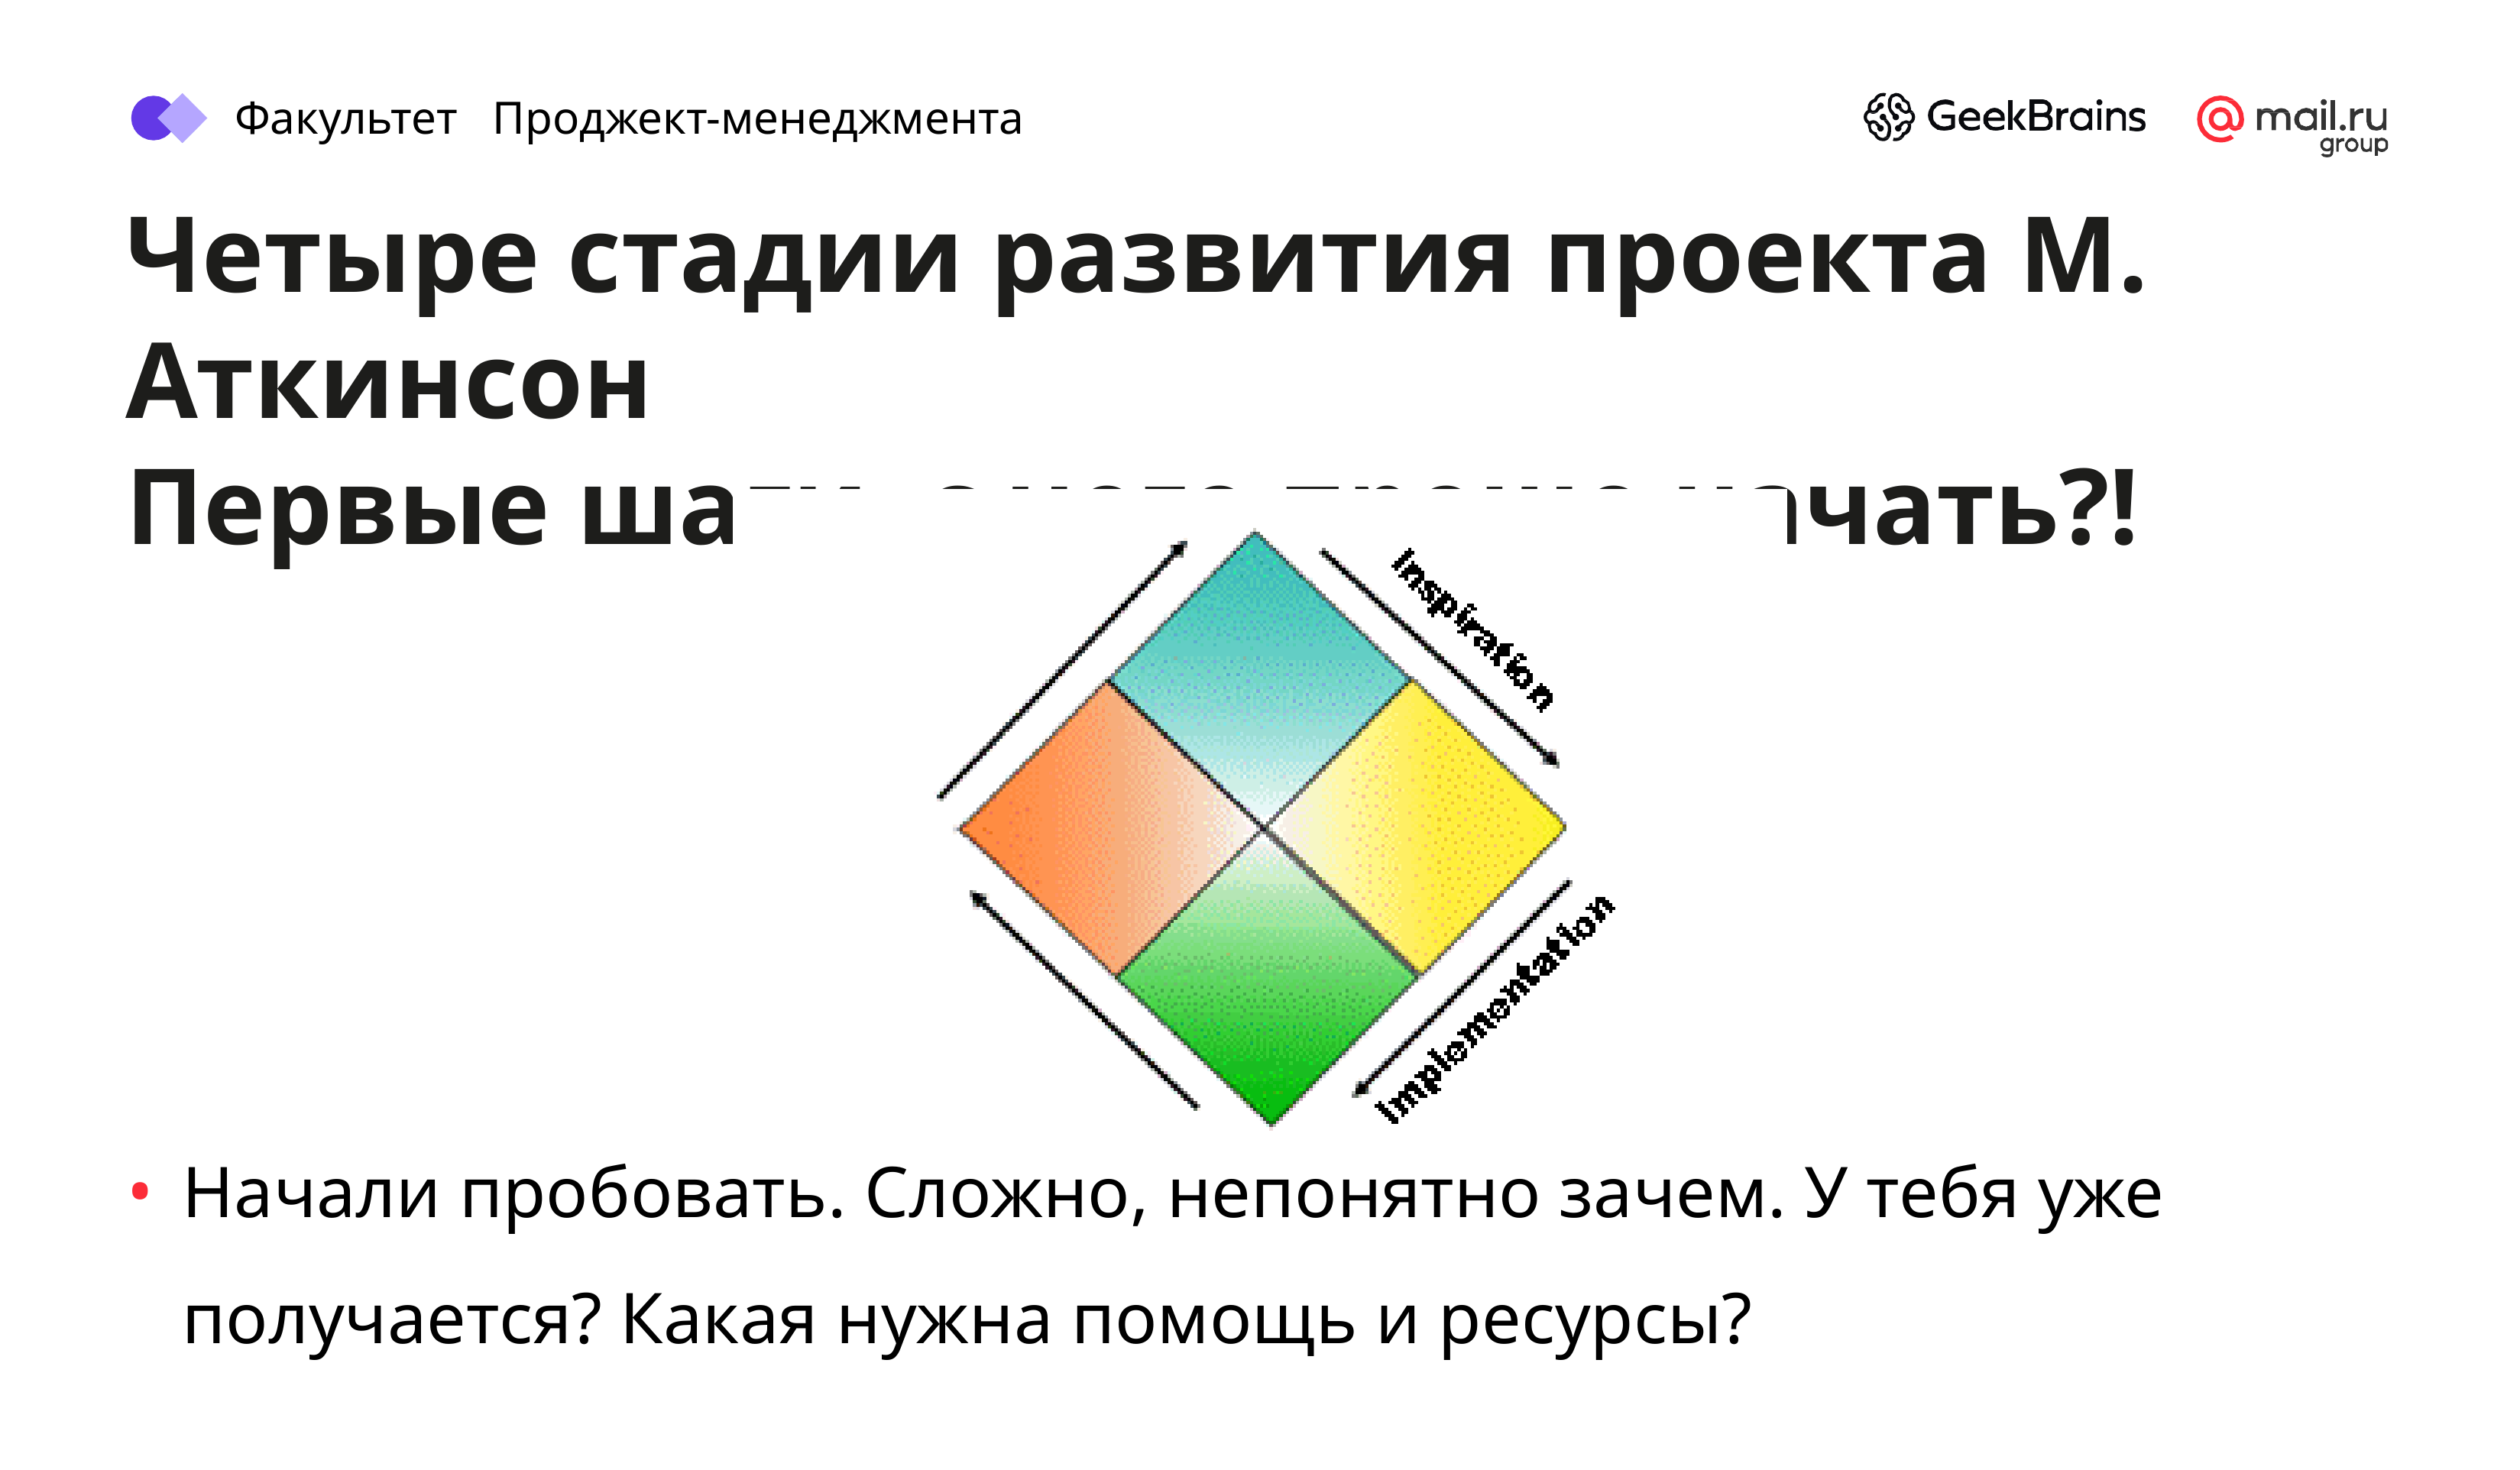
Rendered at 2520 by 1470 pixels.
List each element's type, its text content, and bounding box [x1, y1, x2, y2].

title Четыре стадии развития проекта М. Аткинсон Первые шаги, с чего проще начать?! [124, 175, 2441, 322]
text_box [157, 92, 208, 144]
text_box Начали пробовать. Сложно, непонятно зачем. У тебя уже получается? Какая нужна помощь и ресурсы? [125, 1094, 2387, 1315]
picture [733, 488, 1787, 1161]
text_box Факультет Проджект-менеджмента [223, 78, 1807, 151]
text_box [131, 96, 171, 141]
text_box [1863, 92, 2389, 157]
